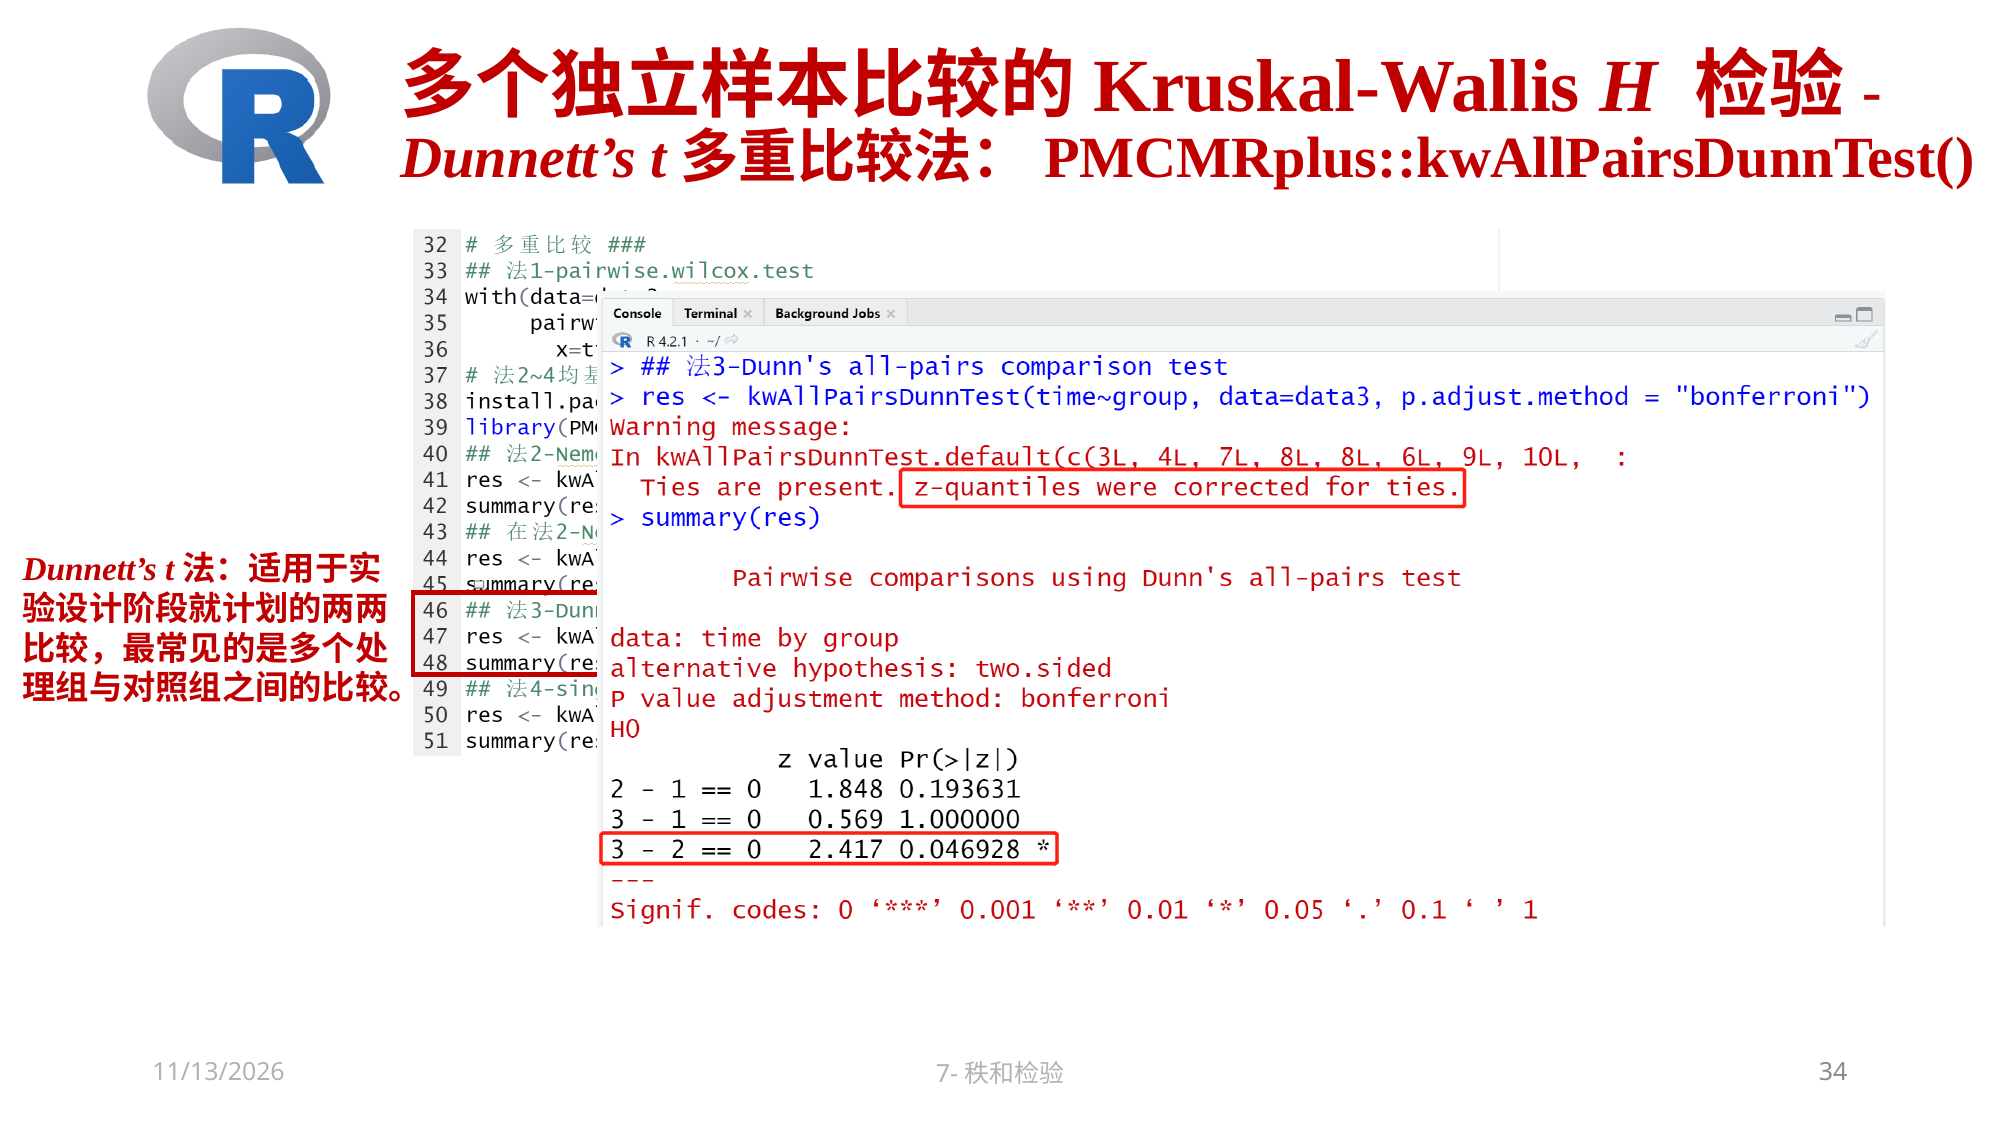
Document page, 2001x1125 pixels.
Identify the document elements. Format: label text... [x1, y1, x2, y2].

picture [140, 18, 350, 205]
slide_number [137, 1042, 588, 1103]
picture [413, 229, 1886, 927]
text_box Dunnett’s t法：适用于实验设计阶段就计划的两两比较，最常见的是多个处理组与对照组之间的比较。 [7, 539, 413, 714]
slide_number 34 [1412, 1042, 1863, 1103]
footer 7-秩和检验 [644, 1042, 1356, 1103]
title 多个独立样本比较的Kruskal-Wallis H 检验- Dunnett’s t多重比较法：PMCMRplus::kwAllPairsDunnTest() [385, 0, 2000, 246]
